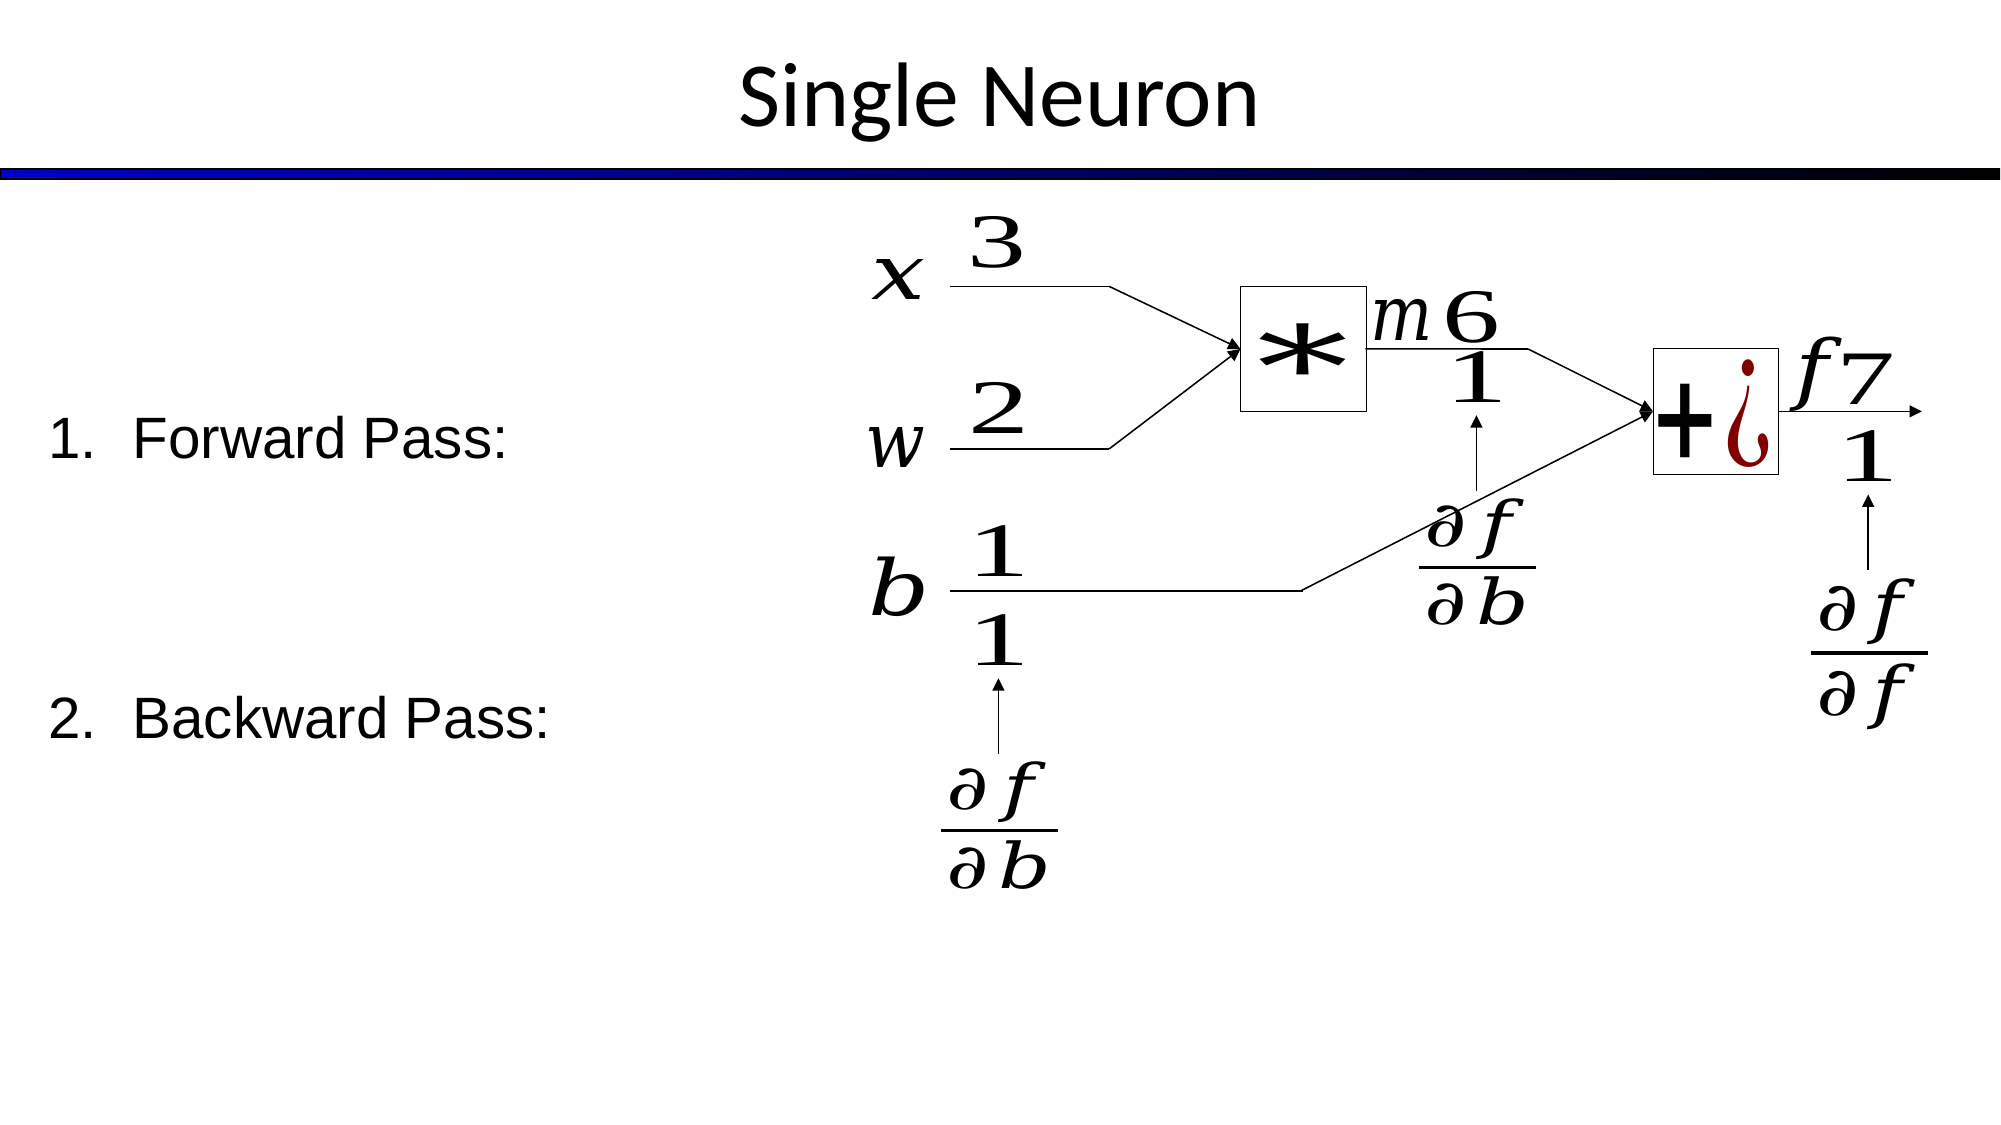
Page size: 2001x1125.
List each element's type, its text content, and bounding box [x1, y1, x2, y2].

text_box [865, 199, 1923, 635]
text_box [1413, 334, 1540, 641]
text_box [935, 597, 1062, 904]
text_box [1805, 413, 1931, 733]
title Single Neuron [0, 0, 2000, 184]
